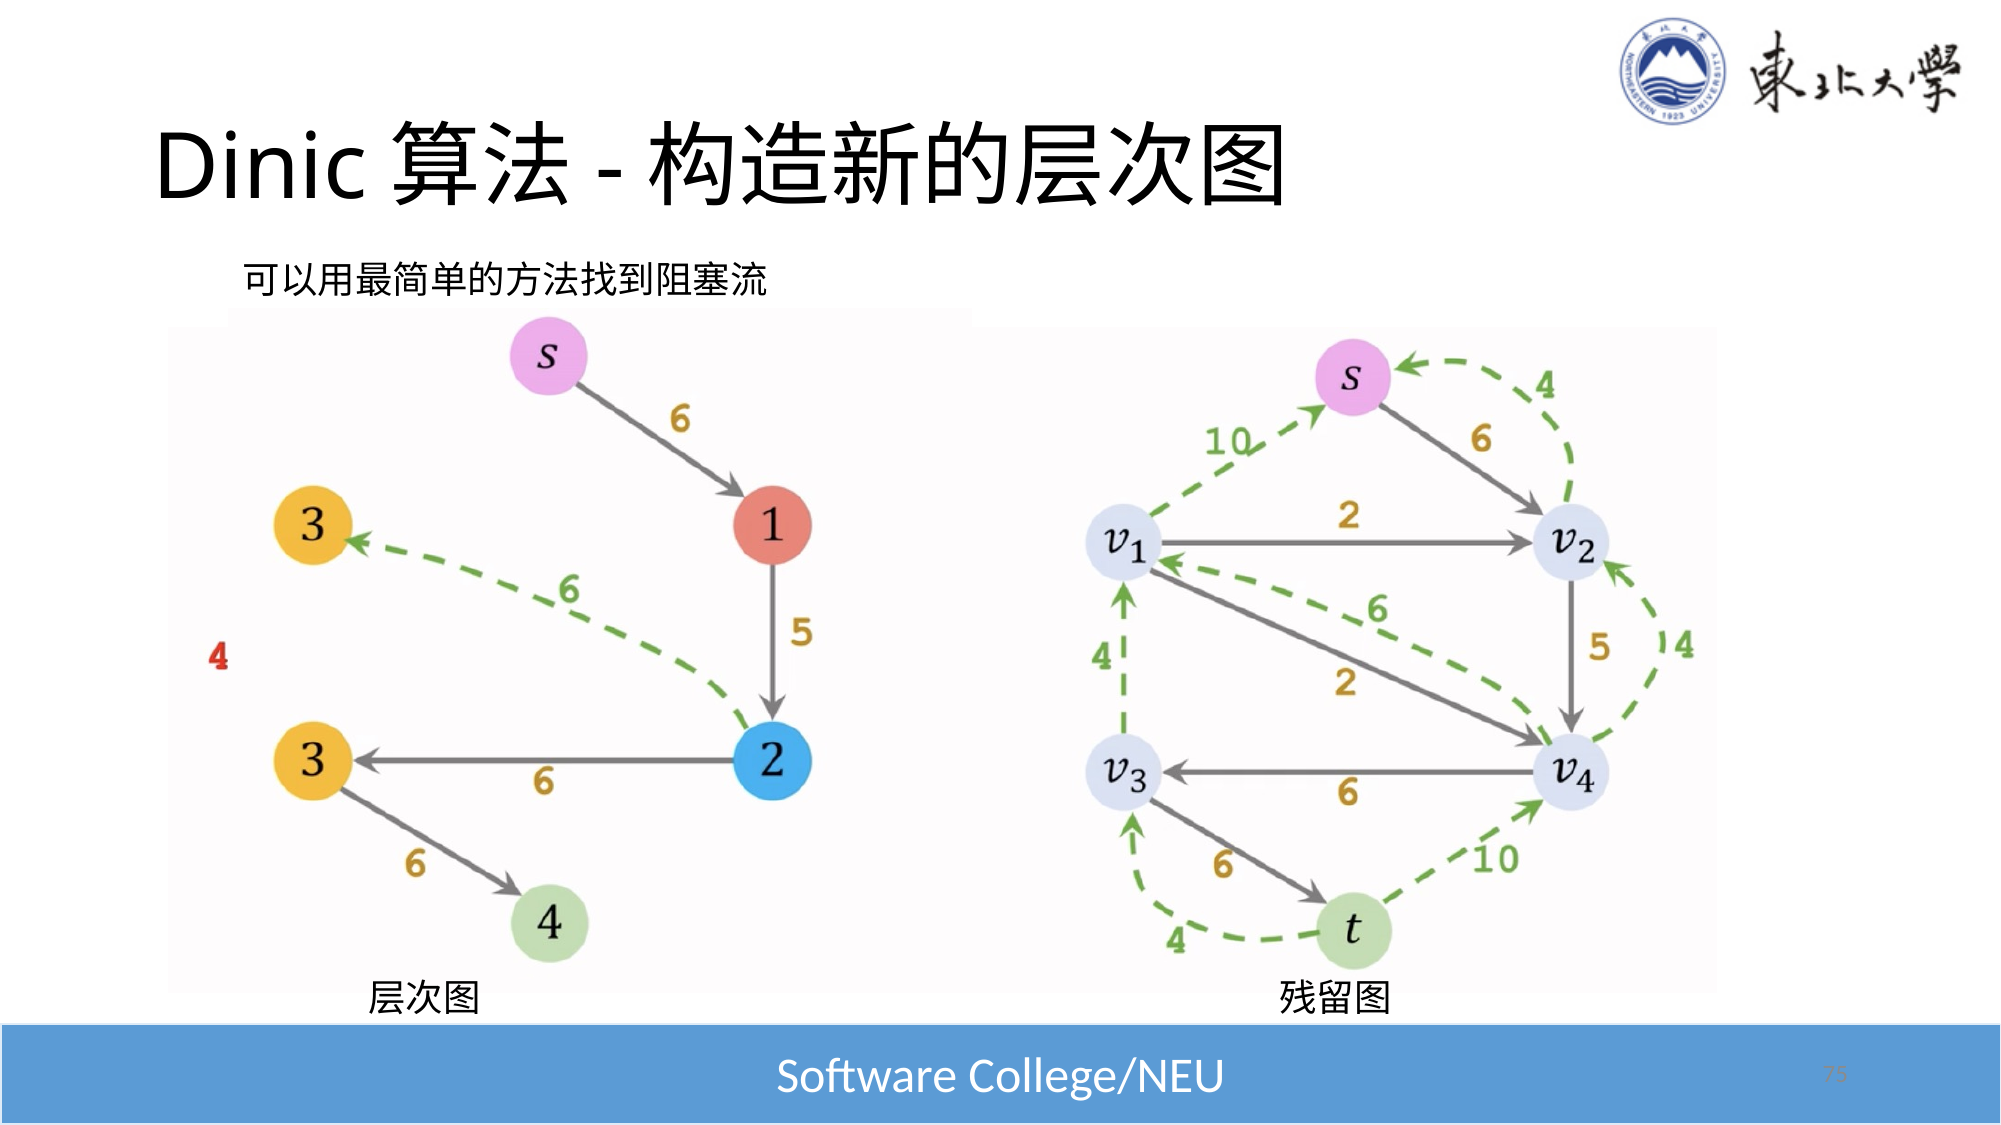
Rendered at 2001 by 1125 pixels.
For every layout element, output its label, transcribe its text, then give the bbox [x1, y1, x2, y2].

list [168, 327, 1718, 993]
text_box 可以用最简单的方法找到阻塞流 [228, 248, 783, 308]
text_box 层次图 [353, 993, 588, 1027]
picture [1605, 4, 1987, 135]
picture [227, 308, 972, 974]
title Dinic算法-构造新的层次图 [137, 59, 1863, 278]
text_box 残留图 [1264, 993, 1555, 1027]
